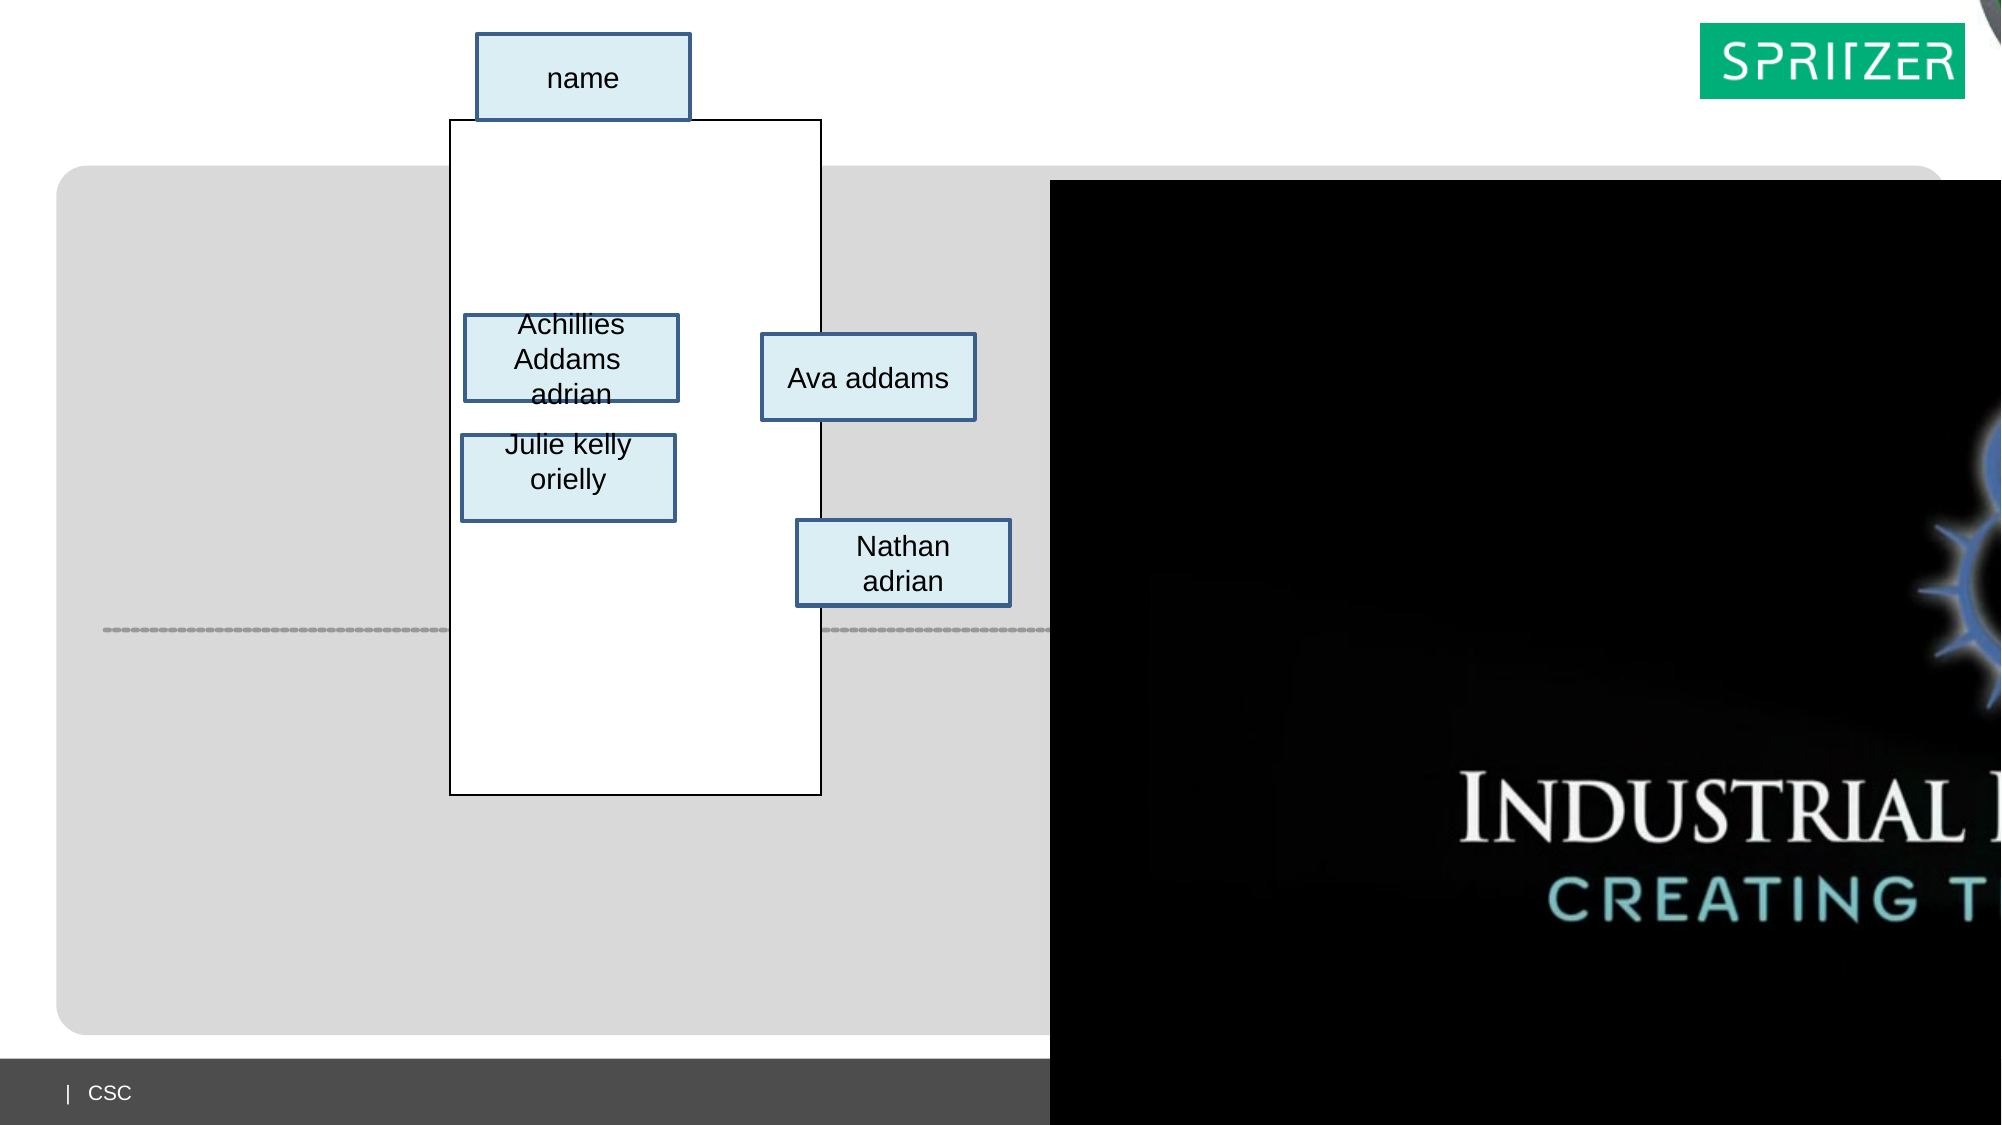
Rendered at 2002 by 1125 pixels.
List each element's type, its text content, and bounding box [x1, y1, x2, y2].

text_box Ava addams [761, 334, 975, 420]
picture [1049, 179, 2001, 1125]
picture [1700, 0, 2001, 127]
text_box Julie kelly orielly [461, 434, 675, 521]
text_box [449, 120, 821, 795]
text_box Achillies Addams adrian [464, 314, 678, 401]
text_box Nathan adrian [796, 519, 1010, 606]
text_box name [476, 34, 690, 120]
